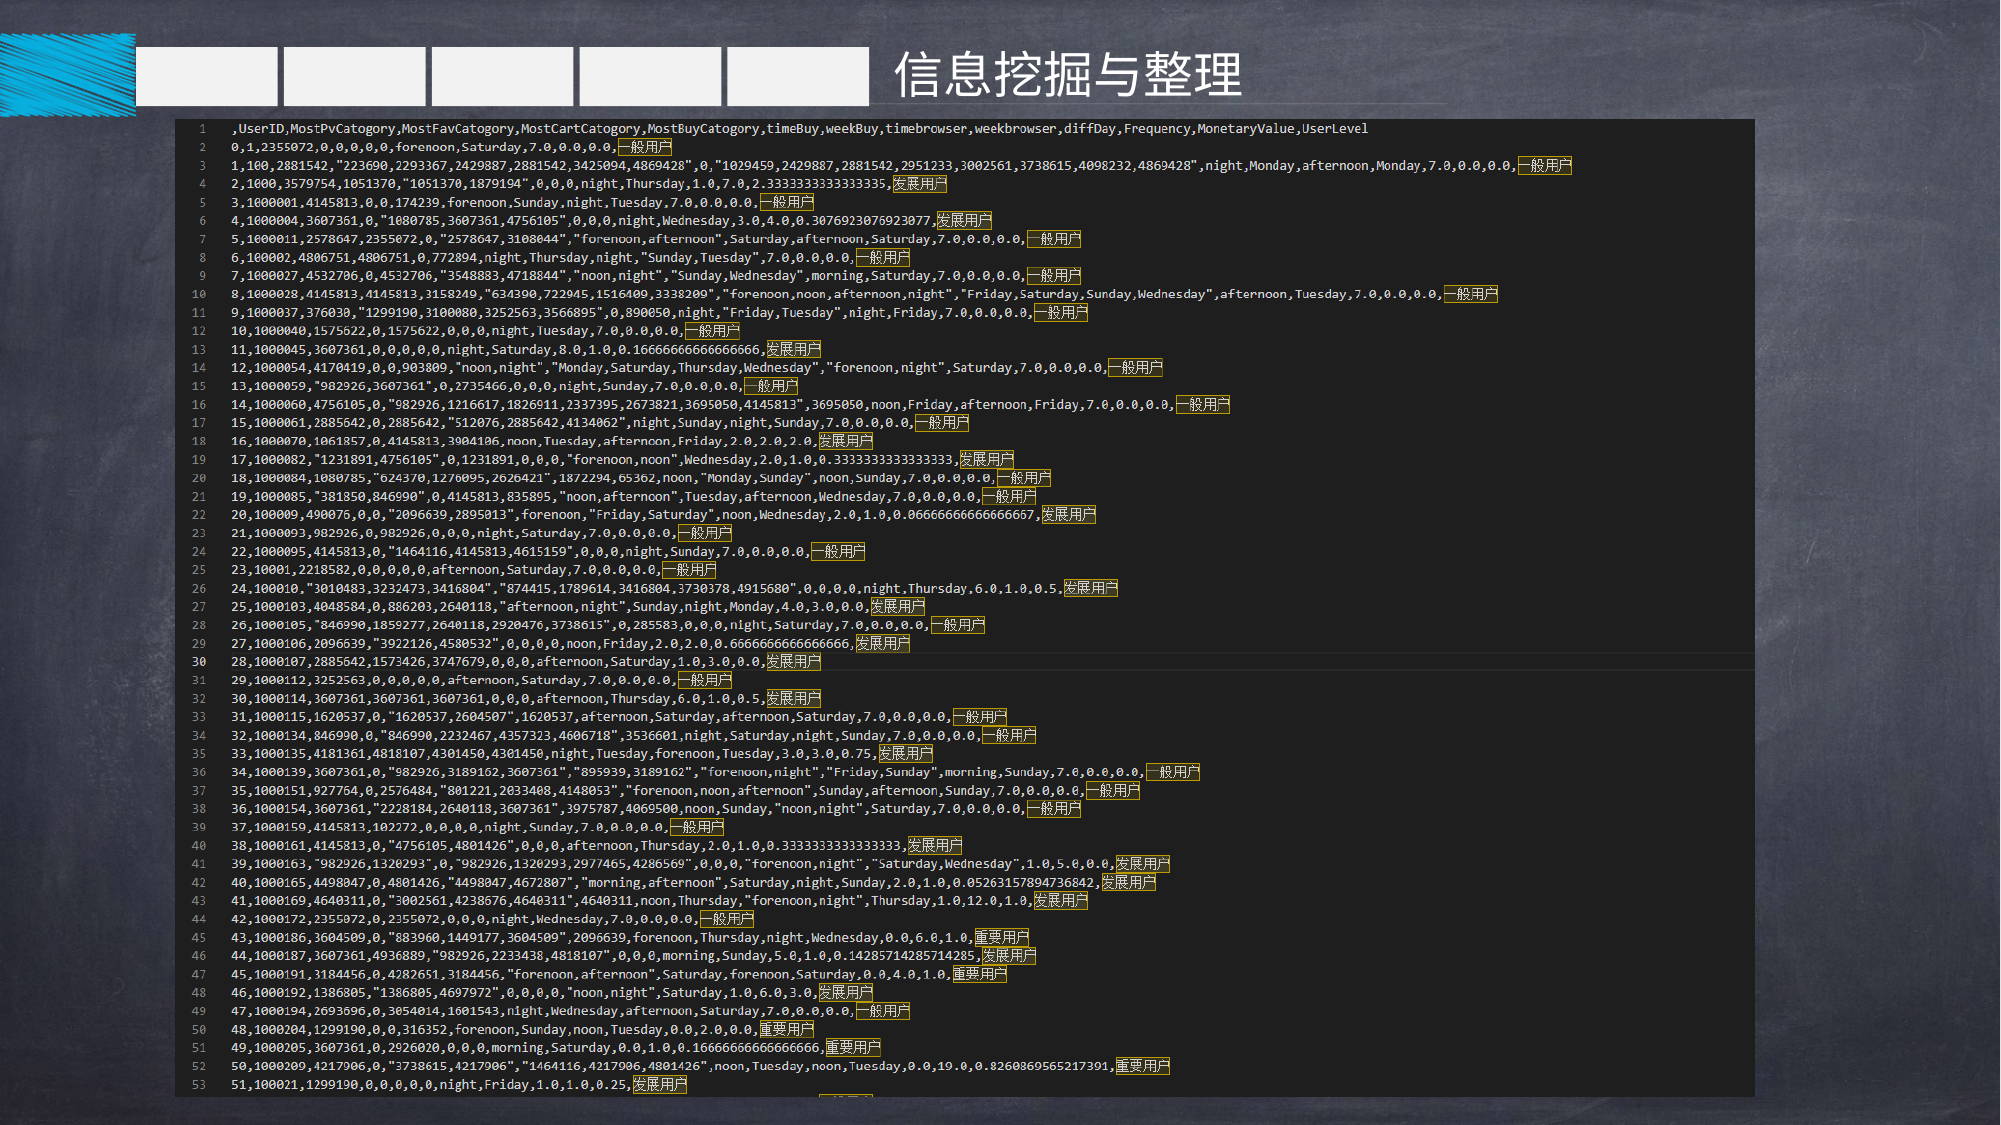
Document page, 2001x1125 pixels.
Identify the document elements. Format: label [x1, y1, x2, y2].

text_box [0, 33, 1449, 117]
picture [0, 0, 2001, 1125]
